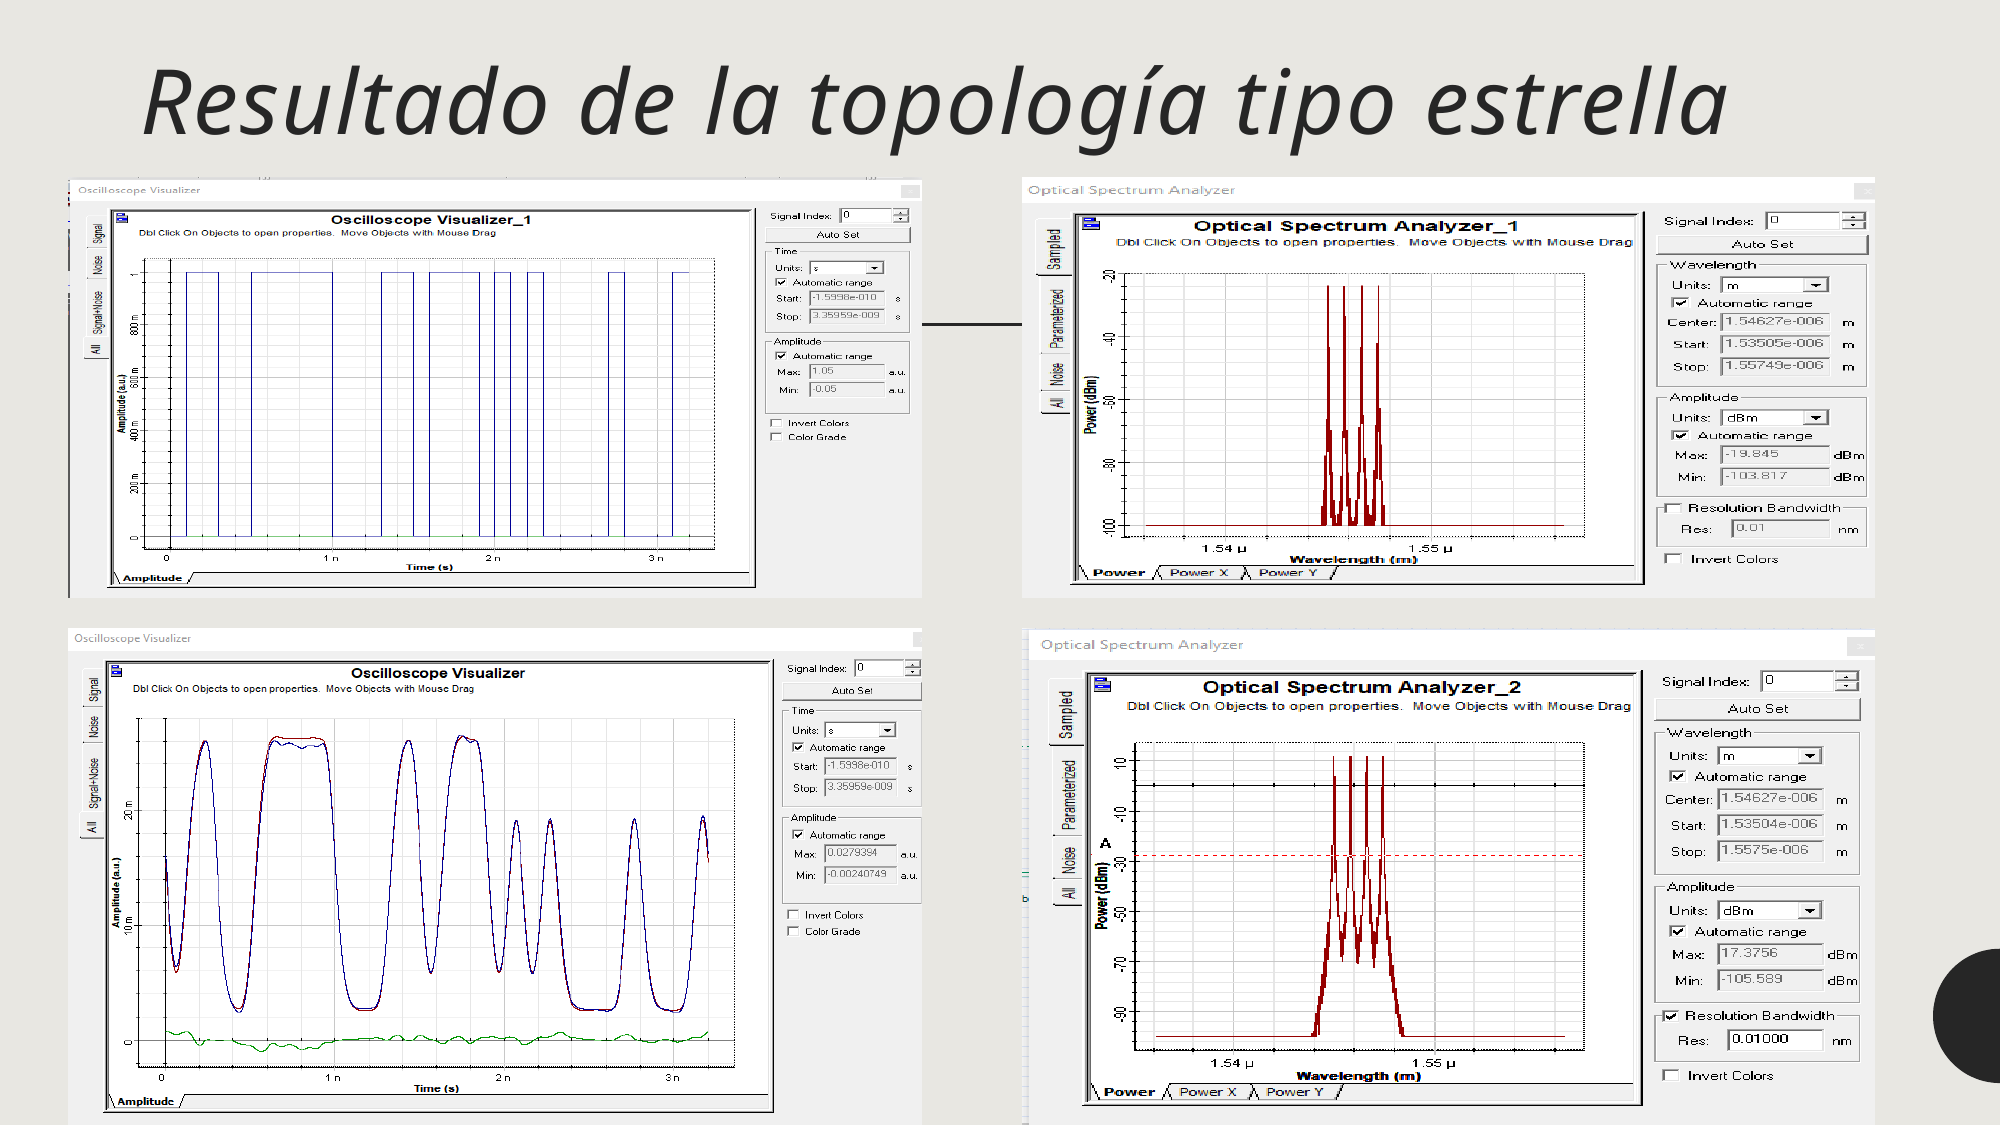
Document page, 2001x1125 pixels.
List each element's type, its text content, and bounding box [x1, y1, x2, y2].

title Resultado de la topología tipo estrella [125, 26, 1875, 185]
picture [1022, 628, 1875, 1125]
picture [1022, 177, 1875, 598]
text_box [1933, 948, 2000, 1084]
picture [68, 177, 922, 598]
picture [68, 628, 922, 1125]
text_box [0, 0, 2000, 1125]
